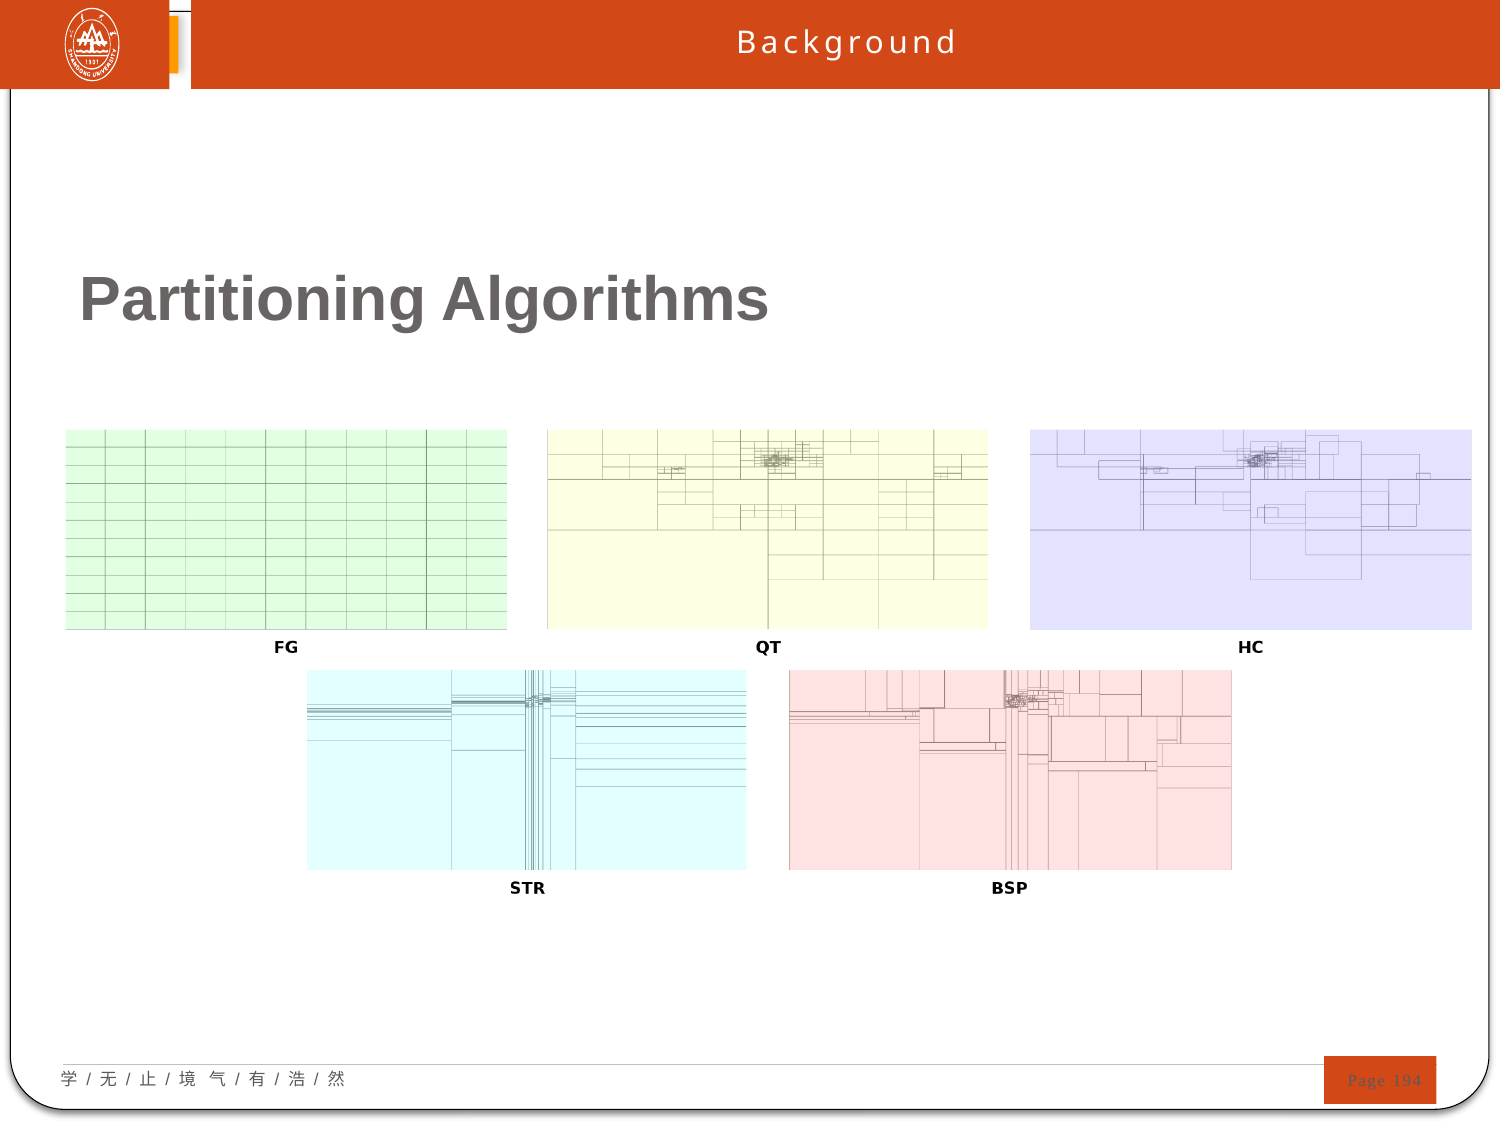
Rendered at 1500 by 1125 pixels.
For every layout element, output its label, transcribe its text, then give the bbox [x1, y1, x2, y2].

list Background [190, 14, 1500, 68]
picture [24, 388, 1500, 912]
title Partitioning Algorithms [64, 129, 1359, 348]
slide_number Page 194 [1324, 1056, 1437, 1104]
